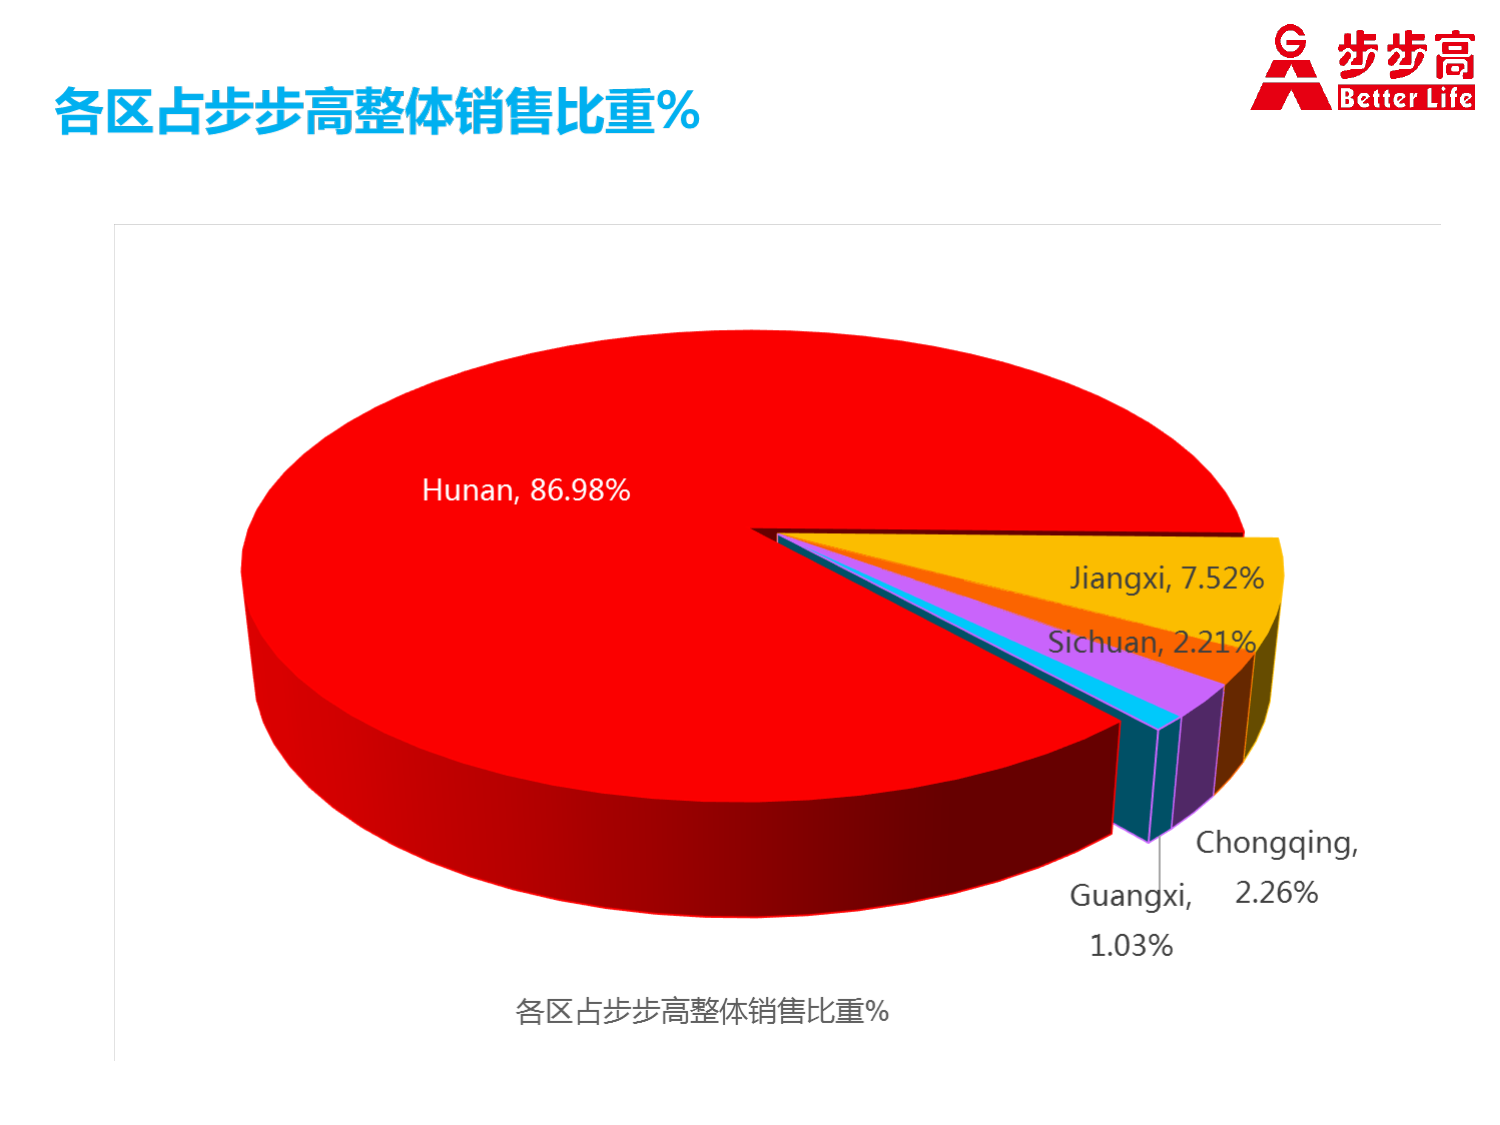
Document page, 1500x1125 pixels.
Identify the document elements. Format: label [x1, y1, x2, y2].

picture [24, 24, 1475, 1062]
